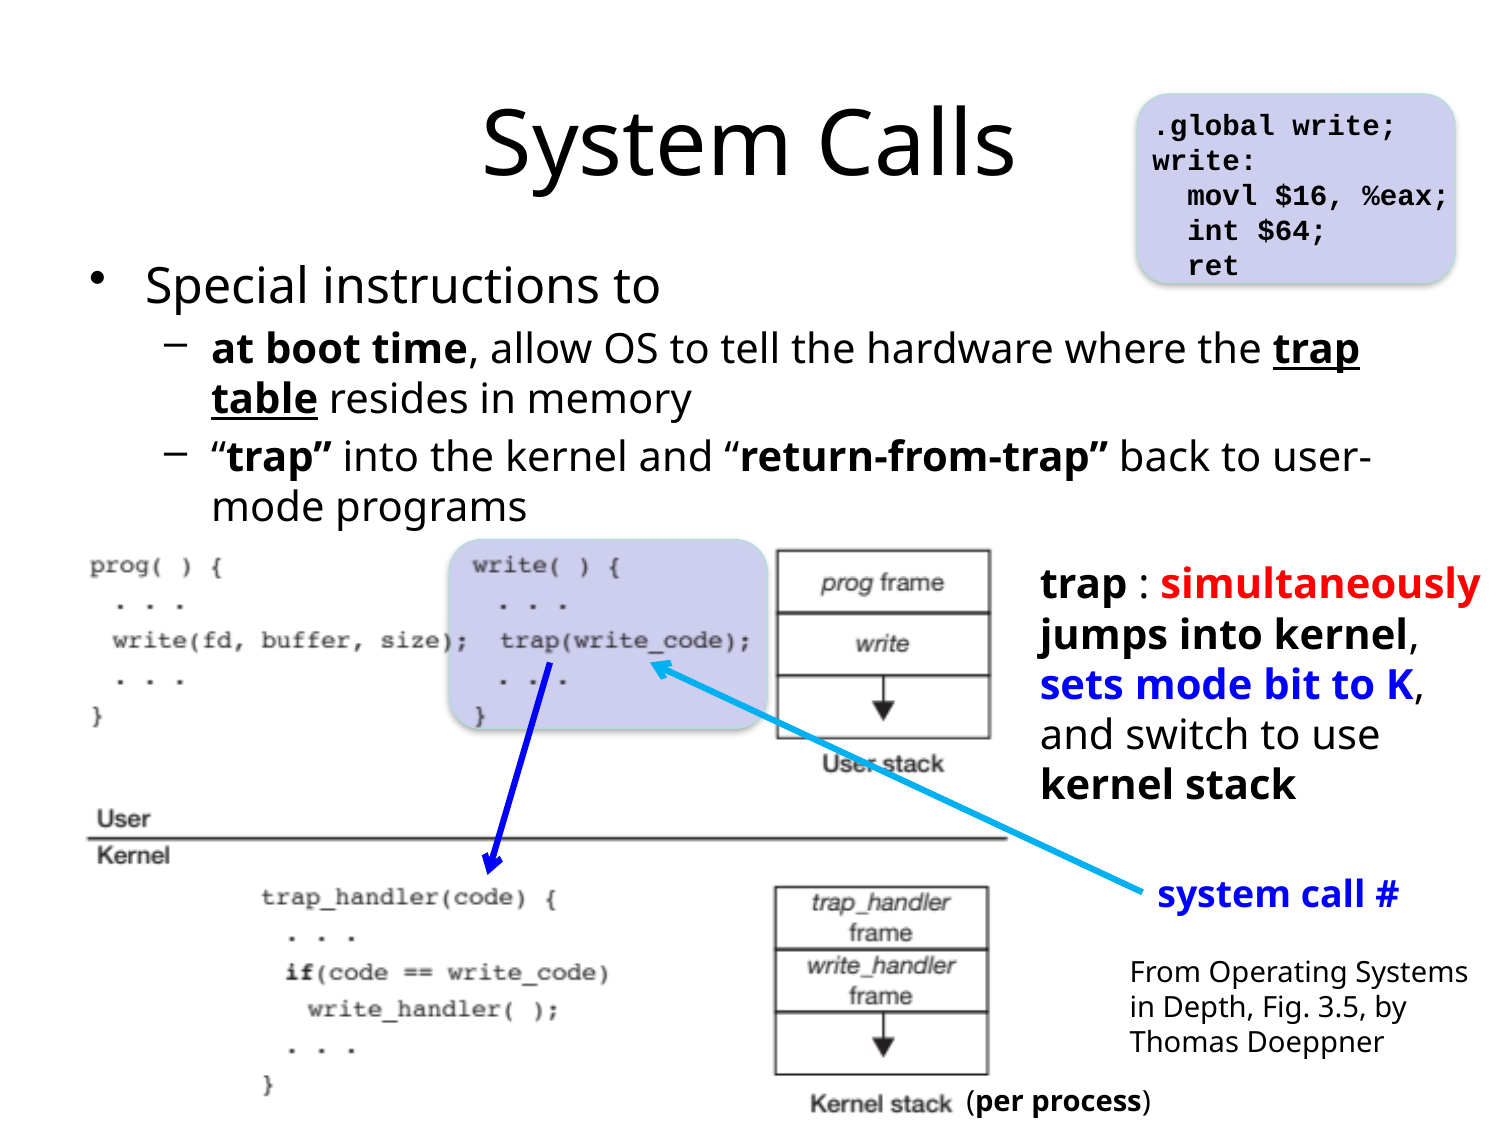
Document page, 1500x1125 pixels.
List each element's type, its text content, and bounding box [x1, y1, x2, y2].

title System Calls [75, 45, 1425, 233]
text_box system call # [1142, 862, 1416, 923]
text_box [1425, 93, 1442, 99]
text_box From Operating Systems in Depth, Fig. 3.5, by Thomas Doeppner [1114, 945, 1500, 1066]
text_box (per process) [1052, 1074, 1166, 1125]
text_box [487, 662, 551, 876]
picture [49, 529, 1049, 1125]
list Special instructions to at boot time, allow OS to tell the hardware where the trap table resides in memory “trap” into the kernel and “return-from-trap” back to user-mode programs [74, 246, 1425, 549]
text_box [649, 662, 1138, 893]
text_box trap : simultaneously jumps into kernel, sets mode bit to K, and switch to use kernel stack [1052, 549, 1500, 815]
text_box .global write; write: movl $16, %eax; int $64; ret [1137, 99, 1500, 289]
